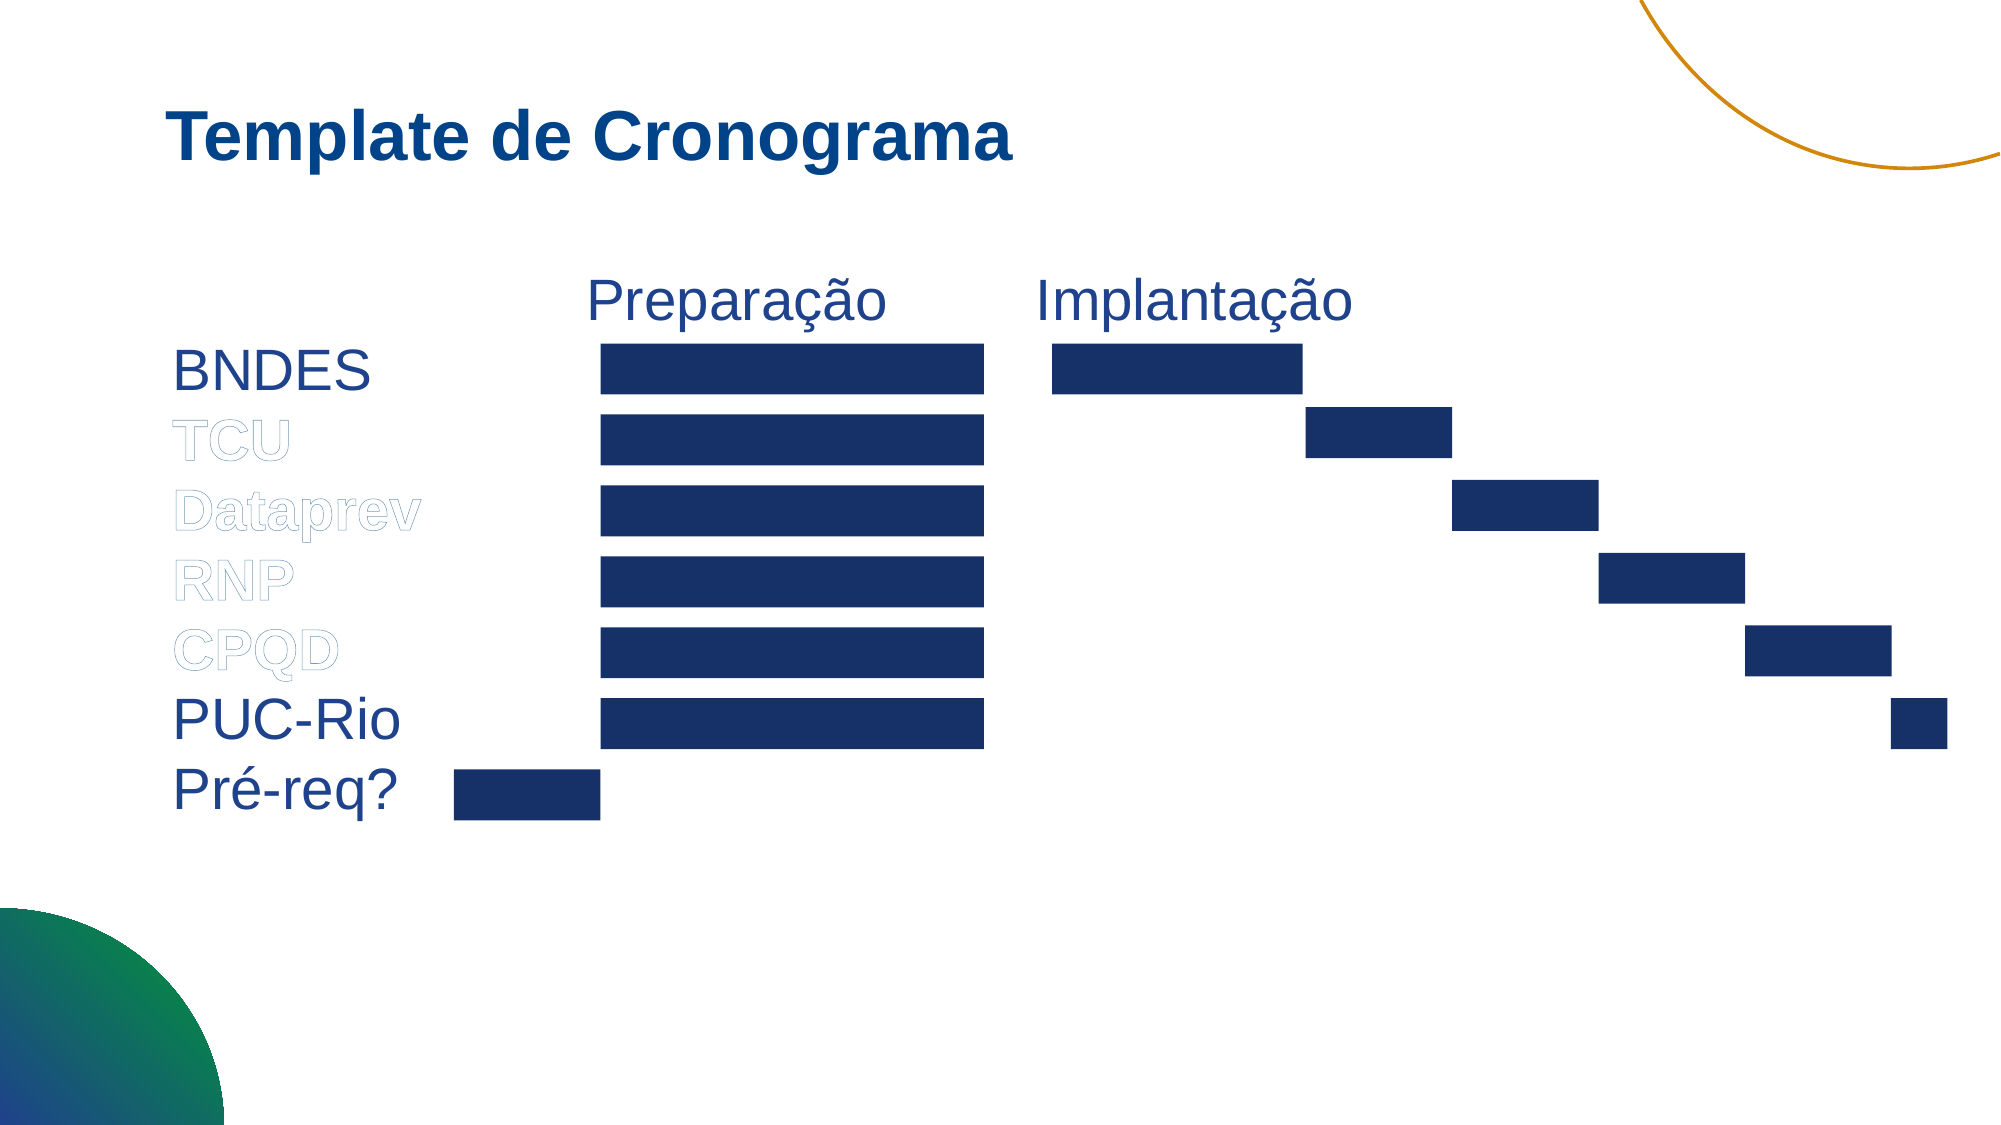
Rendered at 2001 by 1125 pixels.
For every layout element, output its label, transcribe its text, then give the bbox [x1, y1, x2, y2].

text_box [1304, 406, 1453, 459]
text_box [1451, 479, 1600, 532]
text_box [599, 342, 985, 396]
text_box [599, 555, 985, 608]
text_box Preparação Implantação BNDES TCU Dataprev RNP CPQD PUC-Rio Pré-req? [157, 255, 1798, 1065]
text_box [599, 626, 985, 679]
text_box [453, 768, 602, 821]
text_box [1598, 552, 1746, 605]
text_box Template de Cronograma [157, 81, 1704, 184]
text_box [599, 484, 985, 537]
text_box [1890, 697, 1948, 750]
text_box [599, 697, 985, 750]
text_box [1051, 342, 1304, 396]
text_box [599, 413, 985, 466]
text_box [1744, 624, 1893, 677]
